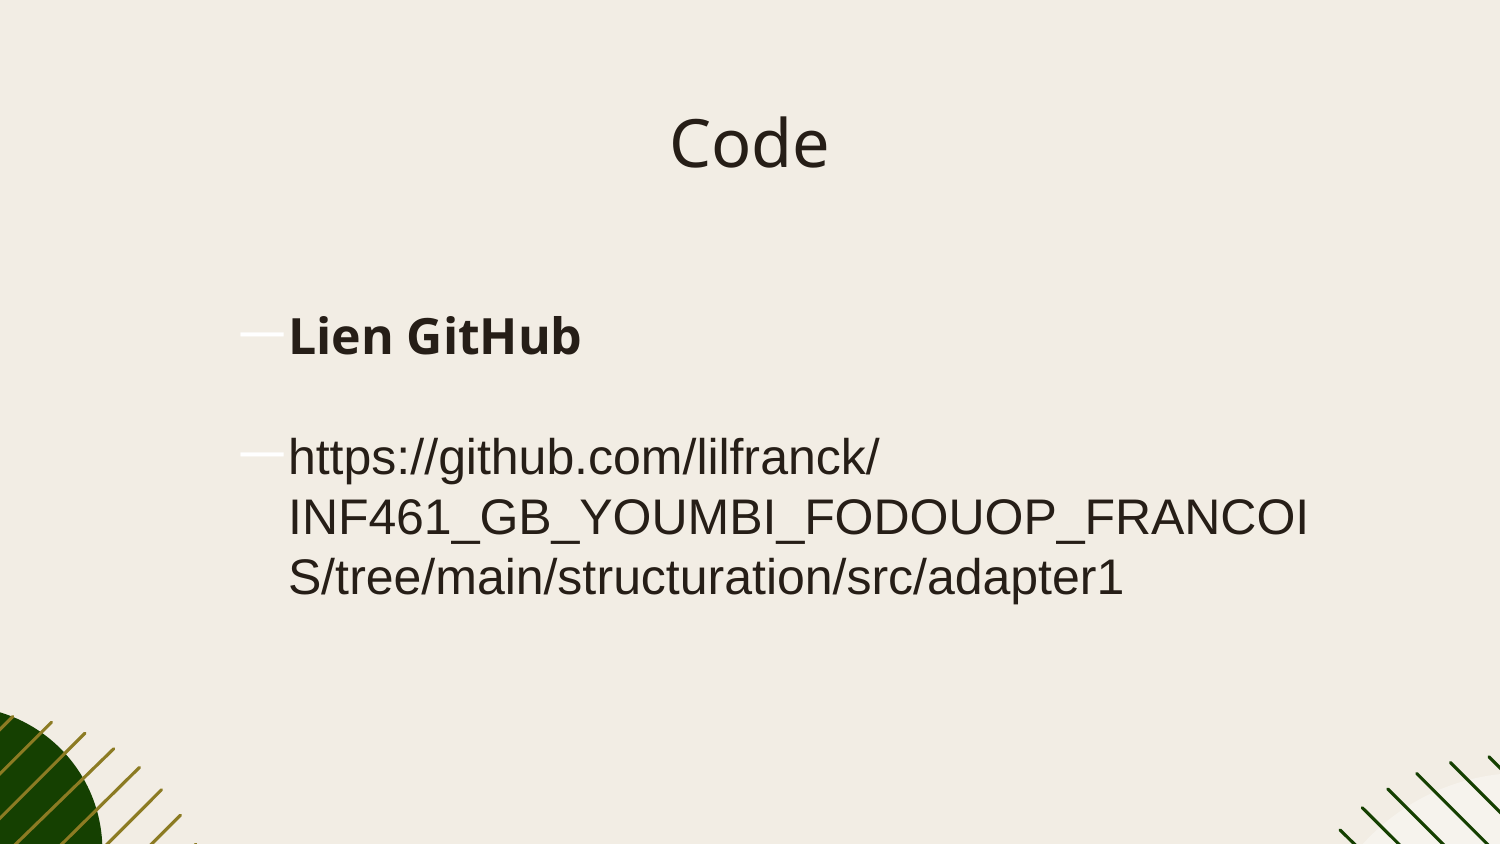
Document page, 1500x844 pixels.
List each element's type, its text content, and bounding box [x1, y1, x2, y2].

list Lien GitHub https://github.com/lilfranck/INF461_GB_YOUMBI_FODOUOP_FRANCOIS/tree/main/structuration/src/adapter1 [198, 289, 1347, 670]
title Code [116, 85, 1383, 202]
